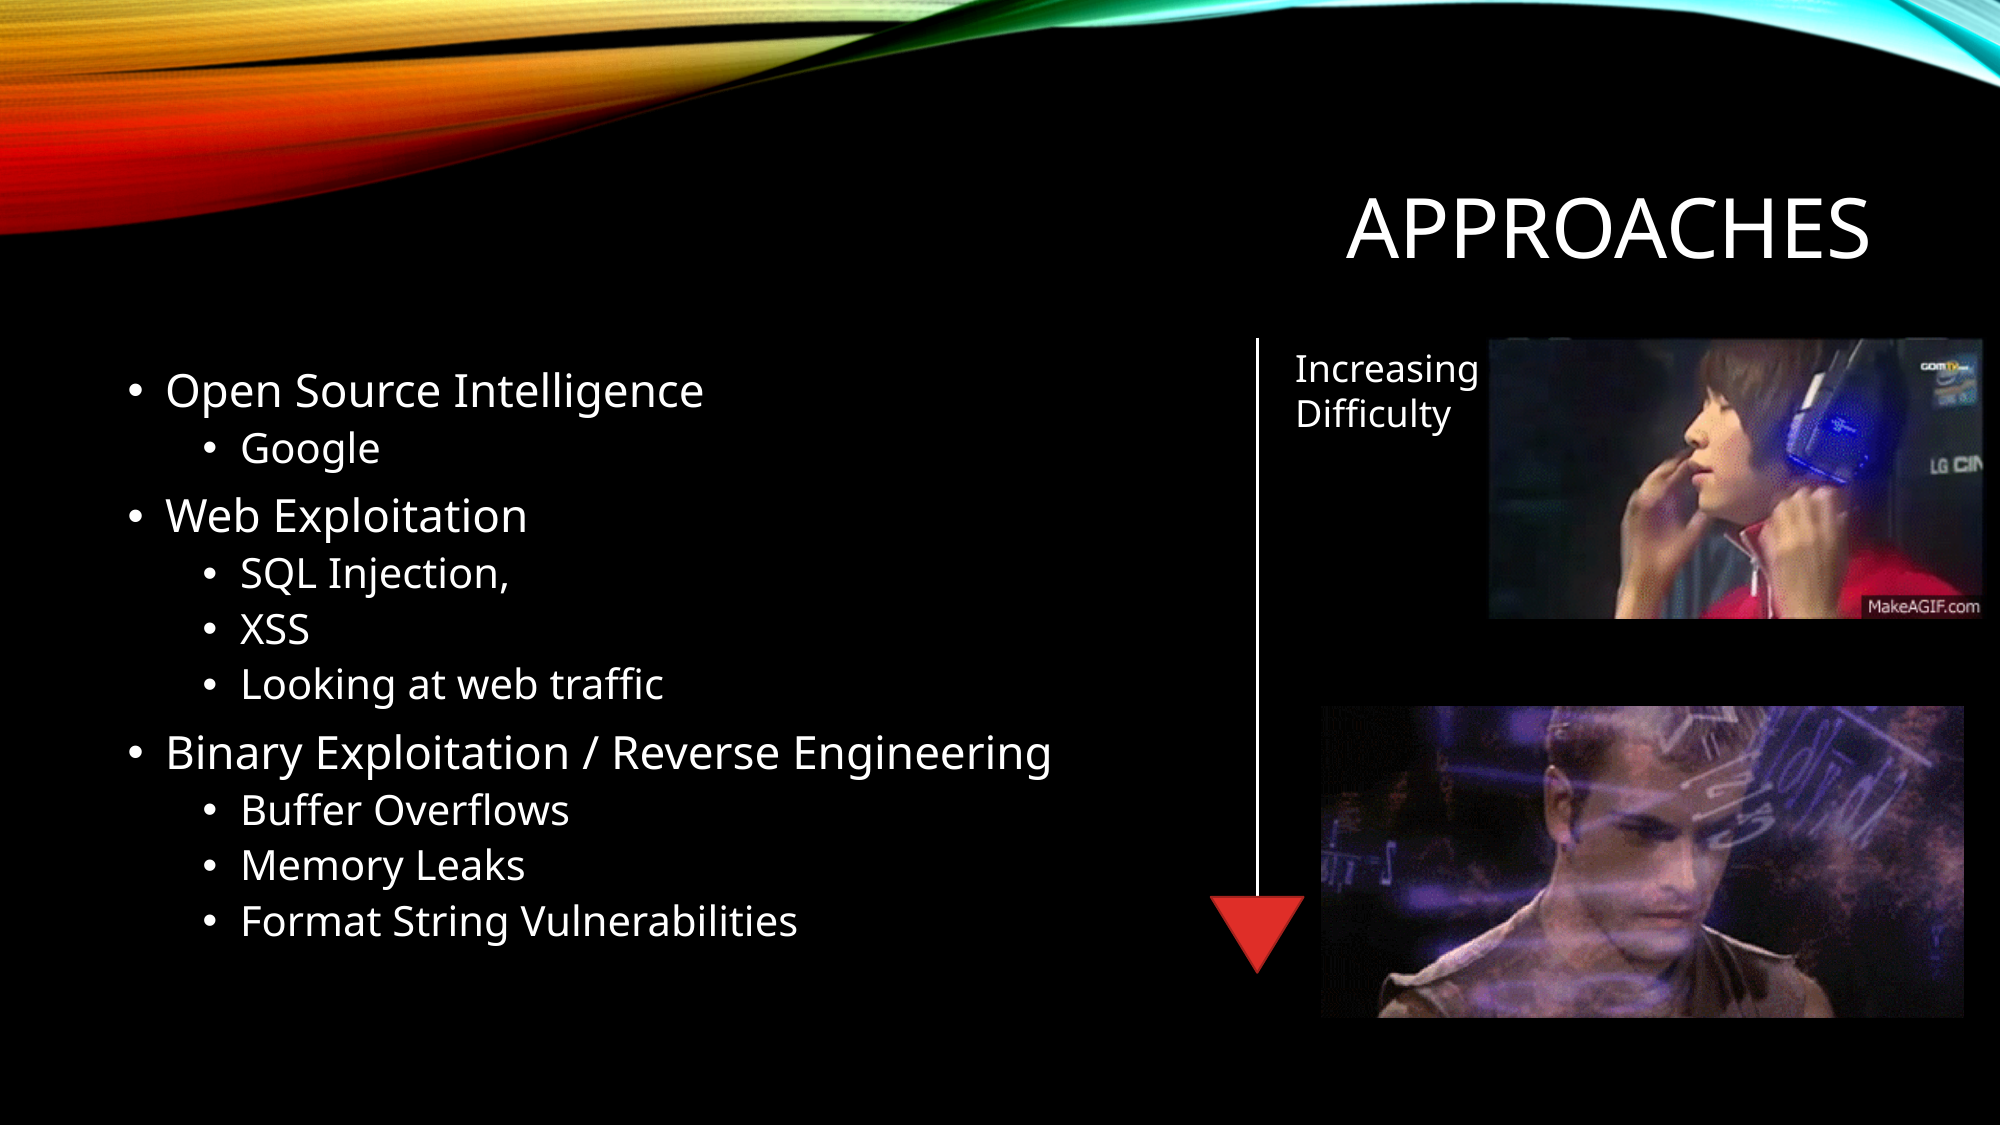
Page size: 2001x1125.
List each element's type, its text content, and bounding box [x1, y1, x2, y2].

text_box Increasing Difficulty [1280, 337, 1485, 443]
title approaches [474, 125, 1888, 338]
text_box [1209, 895, 1305, 974]
picture [1321, 706, 1964, 1018]
list Open Source Intelligence Google Web Exploitation SQL Injection, XSS Looking at web traffic Binary Exploitation / Reverse Engineering Buffer Overflows Memory Leaks Format String Vulnerabilities [112, 360, 1888, 1021]
picture [1485, 337, 1987, 619]
picture [0, 0, 2000, 237]
